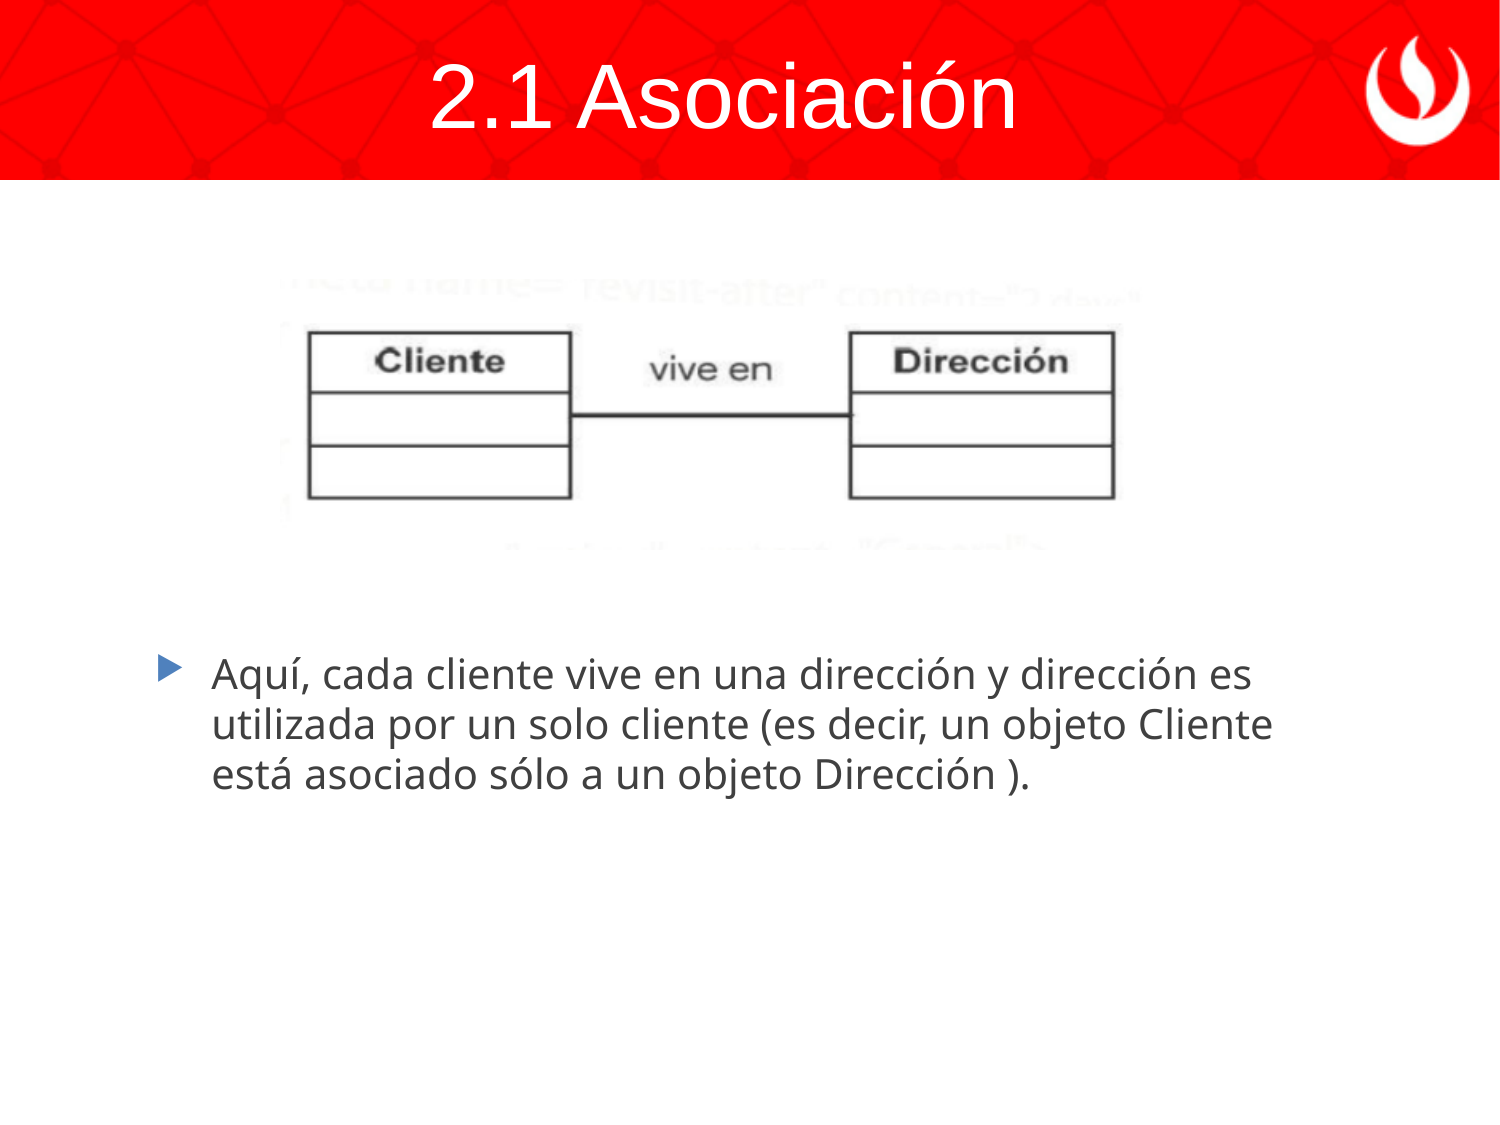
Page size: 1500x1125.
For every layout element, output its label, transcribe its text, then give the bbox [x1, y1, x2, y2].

text_box Aquí, cada cliente vive en una dirección y dirección es utilizada por un solo cliente (es decir, un objeto Cliente está asociado sólo a un objeto Dirección ). [143, 642, 1373, 914]
picture [0, 0, 1500, 180]
title 2.1 Asociación [99, 45, 1350, 138]
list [280, 278, 1144, 551]
